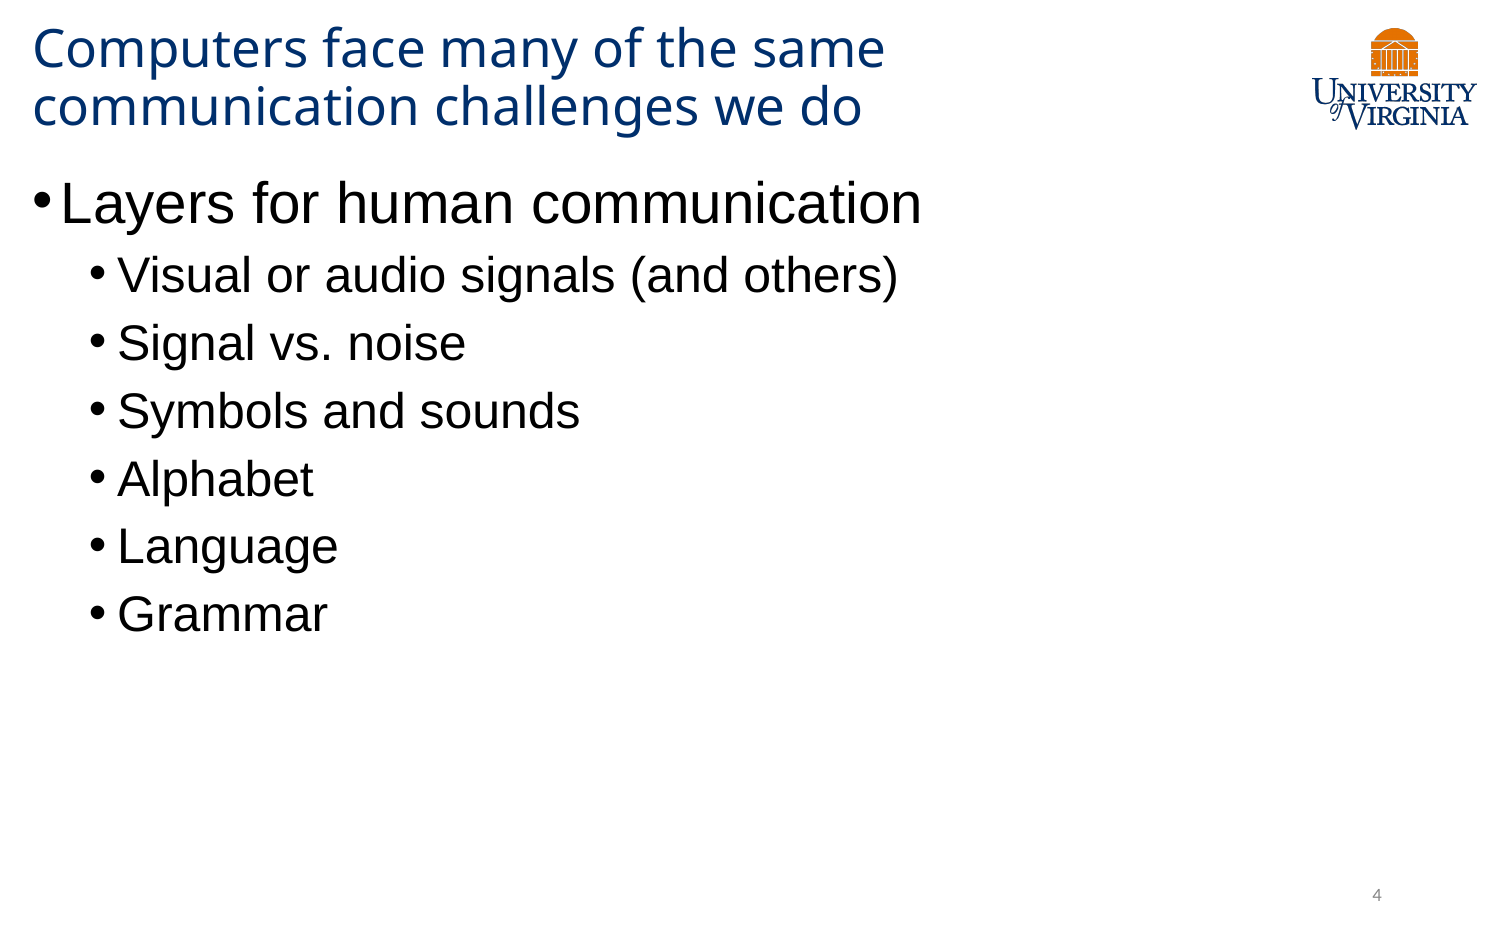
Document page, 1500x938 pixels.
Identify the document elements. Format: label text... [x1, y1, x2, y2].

slide_number 4 [1059, 868, 1397, 919]
list Layers for human communication Visual or audio signals (and others) Signal vs. noise Symbols and sounds Alphabet Language Grammar [17, 157, 1483, 845]
picture [1312, 28, 1477, 130]
title Computers face many of the same communication challenges we do [17, 14, 1297, 145]
